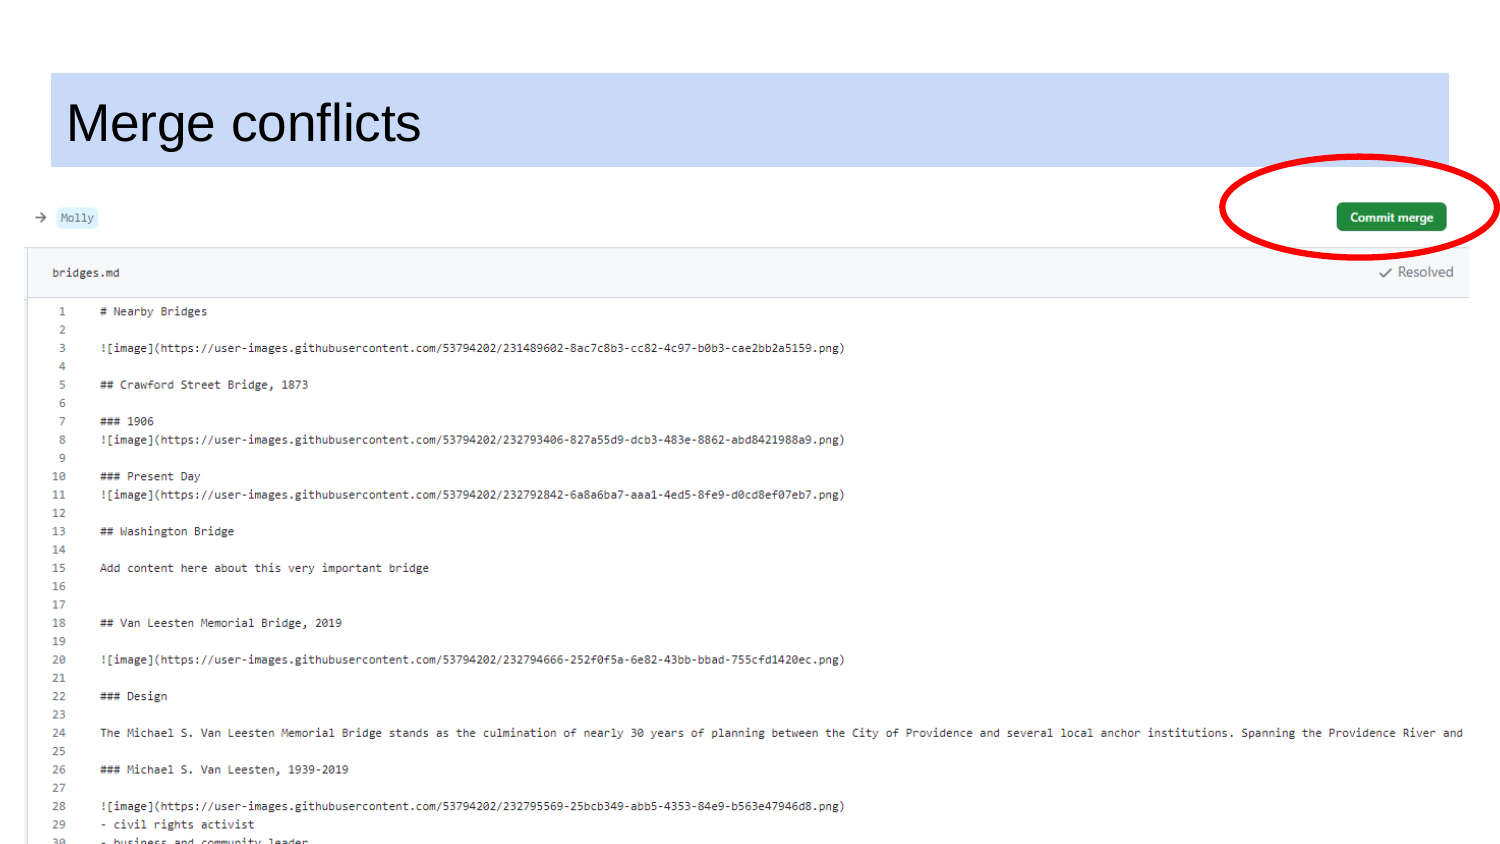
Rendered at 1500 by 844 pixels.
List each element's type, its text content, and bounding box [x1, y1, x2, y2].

text_box [1245, 156, 1497, 237]
picture [24, 181, 1469, 844]
title Merge conflicts [51, 72, 1449, 167]
